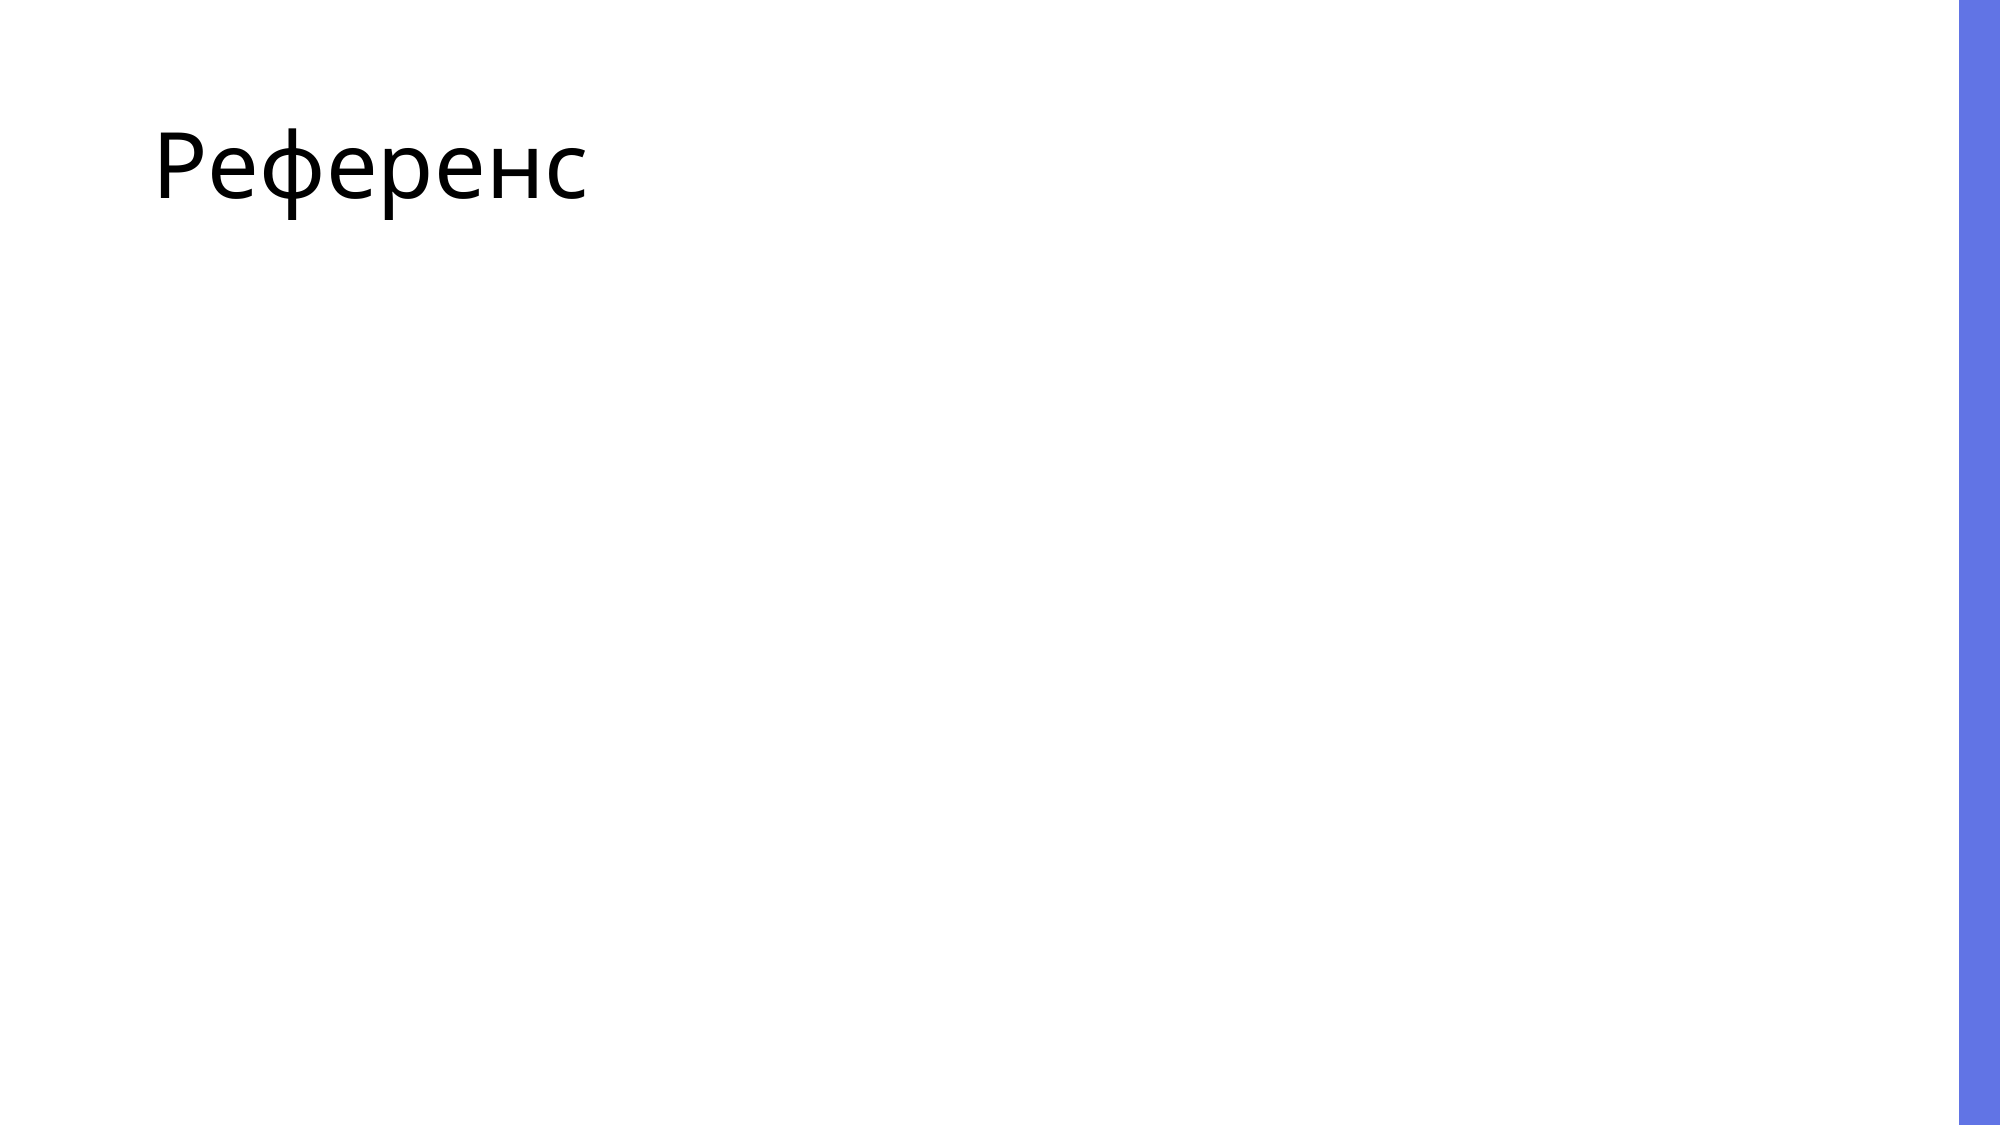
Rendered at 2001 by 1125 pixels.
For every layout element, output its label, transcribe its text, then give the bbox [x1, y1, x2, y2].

text_box [1959, 0, 2000, 1125]
title Референс [137, 59, 1863, 278]
